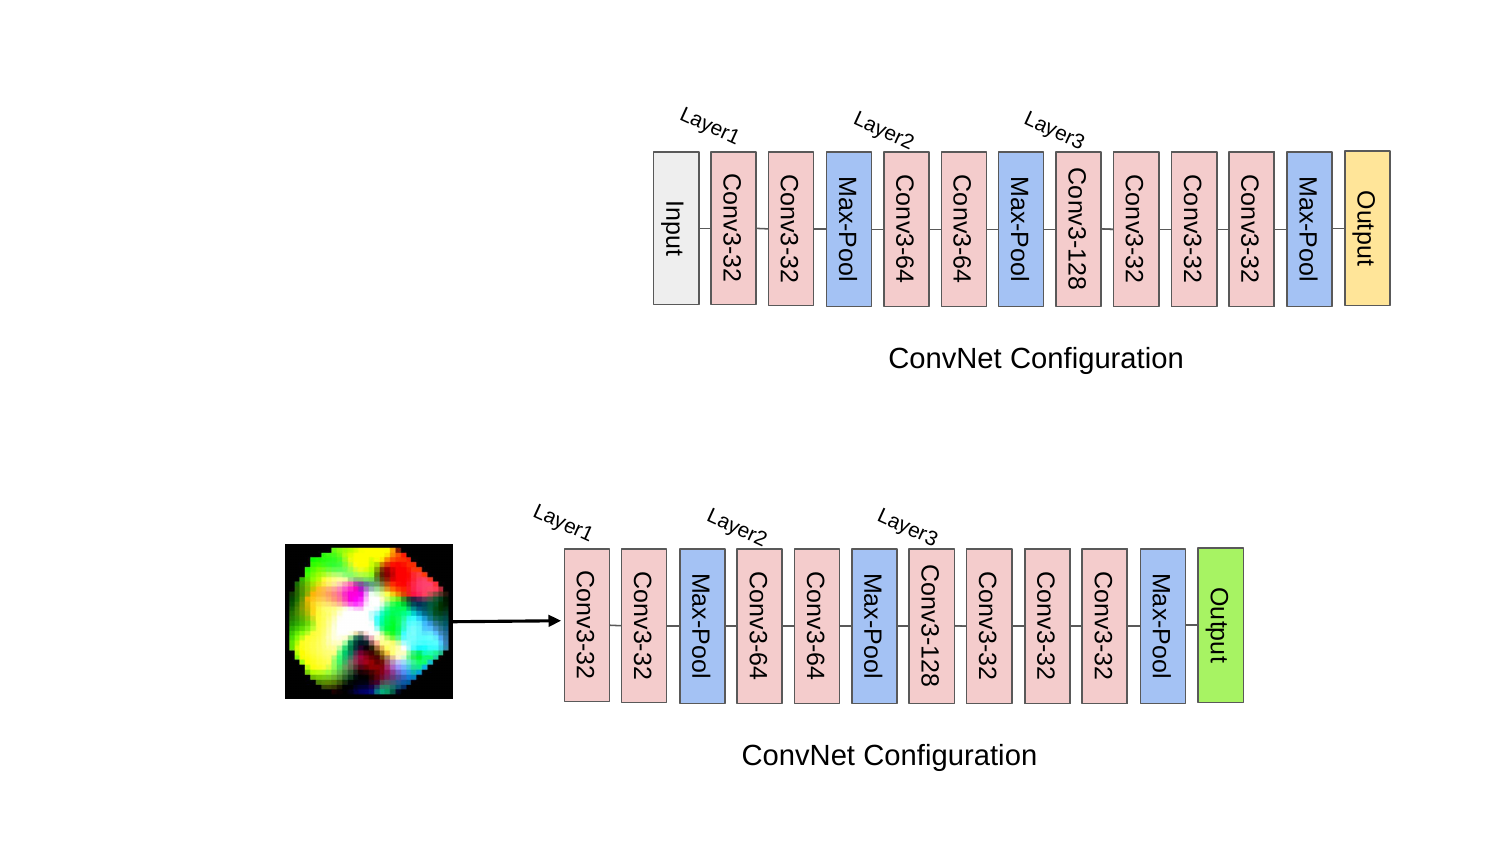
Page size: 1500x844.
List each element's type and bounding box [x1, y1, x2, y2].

text_box [726, 721, 1135, 777]
text_box [496, 474, 1244, 704]
text_box [642, 77, 1391, 307]
picture [284, 544, 453, 700]
text_box [873, 324, 1282, 380]
